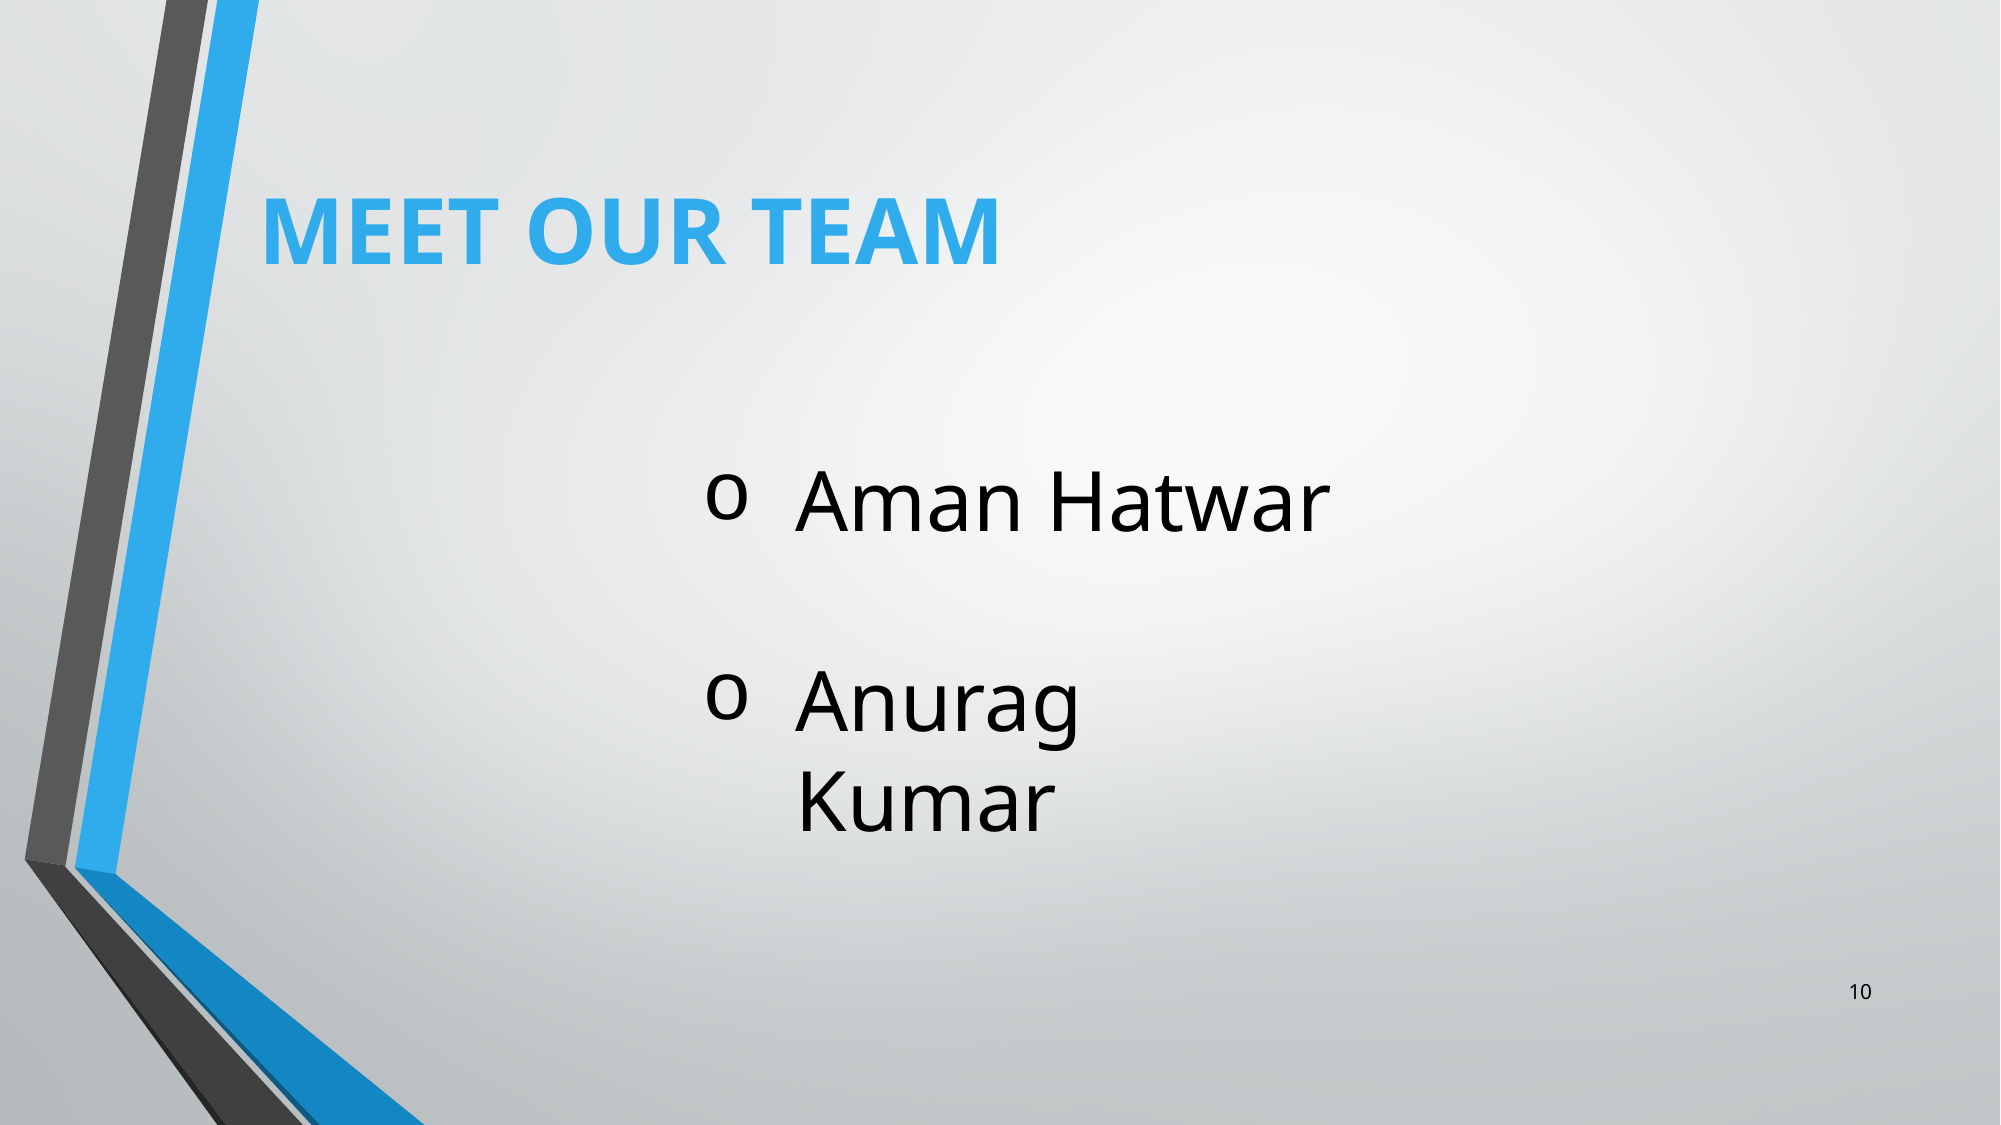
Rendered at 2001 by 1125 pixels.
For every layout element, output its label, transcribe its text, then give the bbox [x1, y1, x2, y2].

slide_number 10 [1796, 962, 1887, 1023]
text_box Aman Hatwar Anurag Kumar [687, 440, 1363, 946]
title MEET OUR TEAM [243, 178, 1887, 467]
